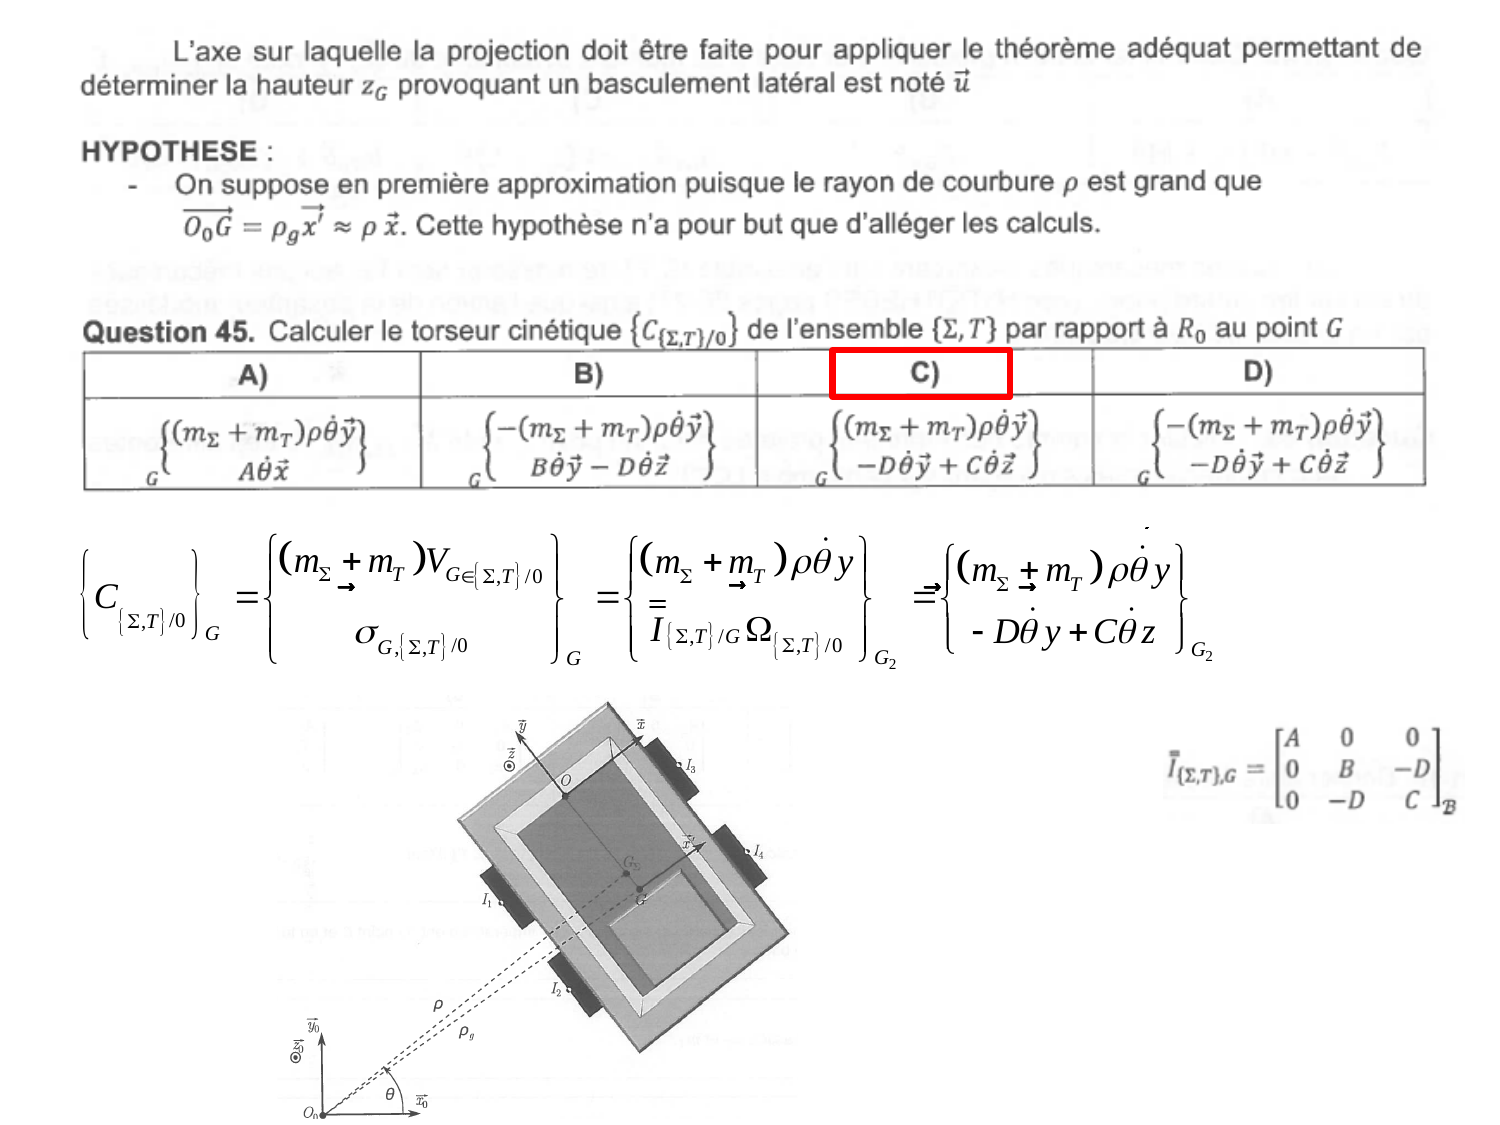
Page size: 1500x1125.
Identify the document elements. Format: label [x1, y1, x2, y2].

picture [277, 695, 798, 1119]
picture [1163, 717, 1466, 825]
picture [38, 19, 1448, 512]
text_box [76, 526, 1222, 678]
